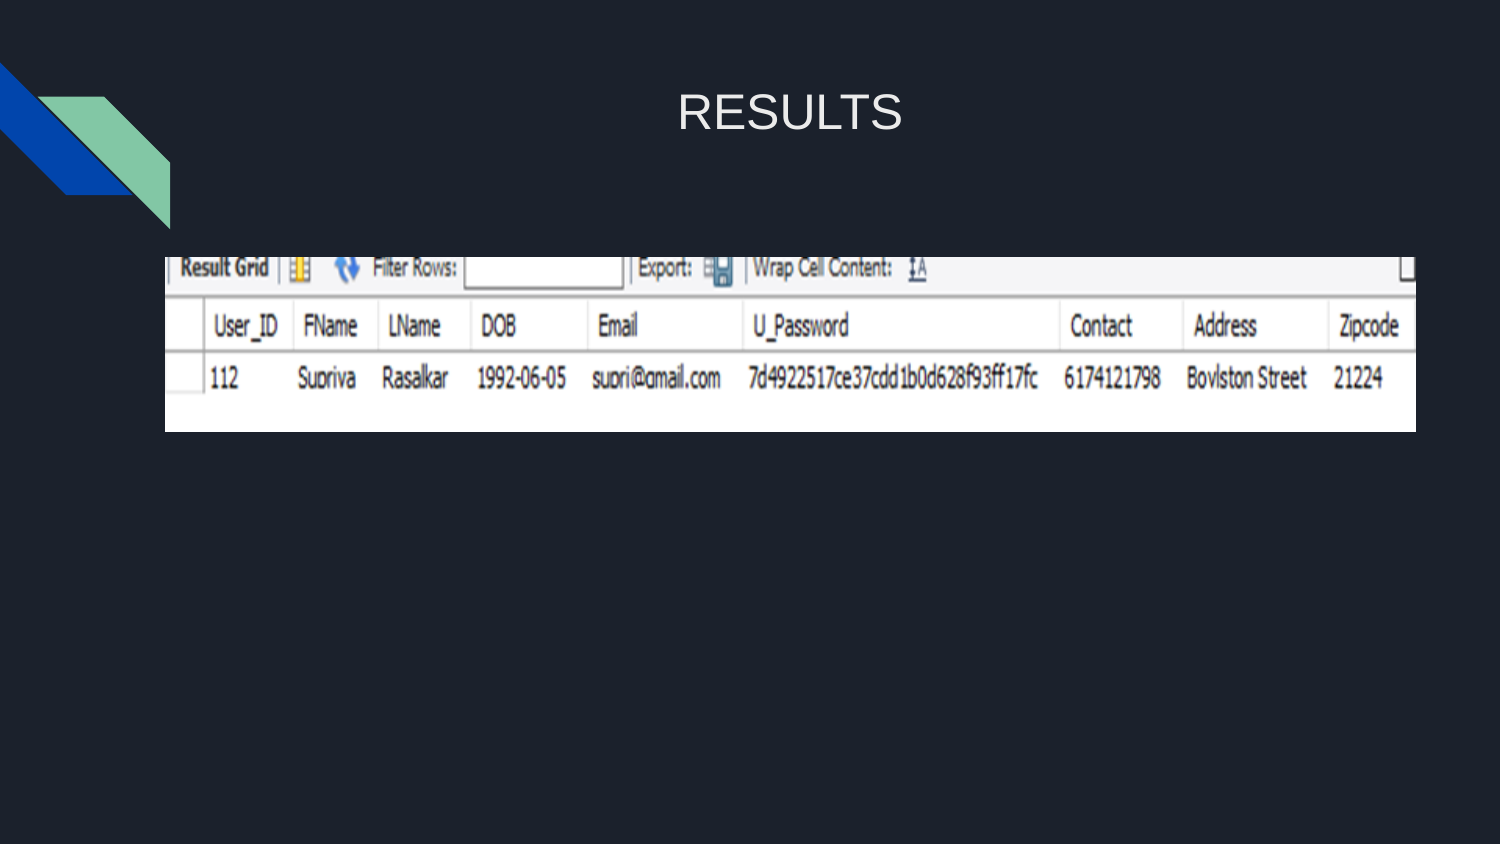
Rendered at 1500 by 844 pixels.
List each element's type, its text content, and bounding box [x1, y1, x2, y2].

picture [164, 256, 1416, 432]
title RESULTS [212, 64, 1368, 215]
